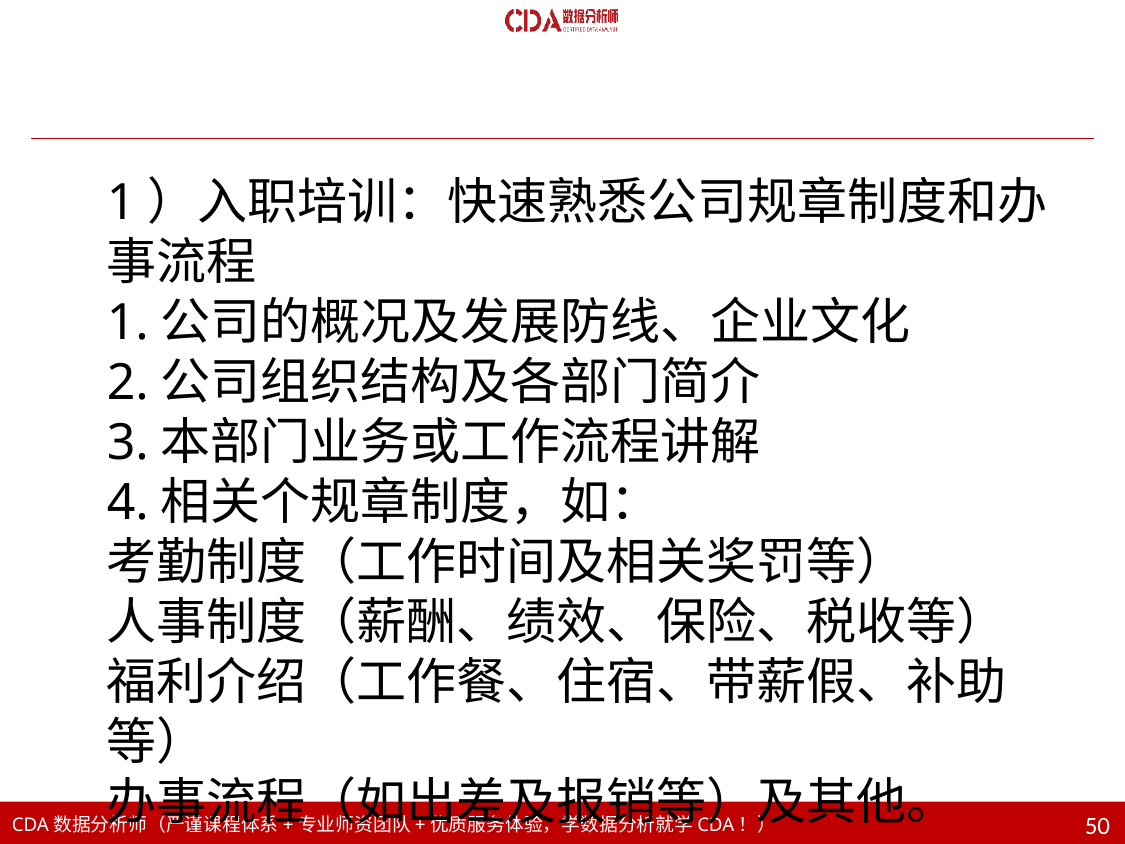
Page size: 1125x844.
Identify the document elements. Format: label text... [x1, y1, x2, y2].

picture [505, 8, 618, 32]
text_box 1）入职培训：快速熟悉公司规章制度和办事流程 1.公司的概况及发展防线、企业文化 2.公司组织结构及各部门简介 3.本部门业务或工作流程讲解 4.相关个规章制度，如： 考勤制度（工作时间及相关奖罚等） 人事制度（薪酬、绩效、保险、税收等） 福利介绍（工作餐、住宿、带薪假、补助等） 办事流程（如出差及报销等）及其他。 [92, 161, 1073, 837]
slide_number 50 [1030, 802, 1125, 844]
